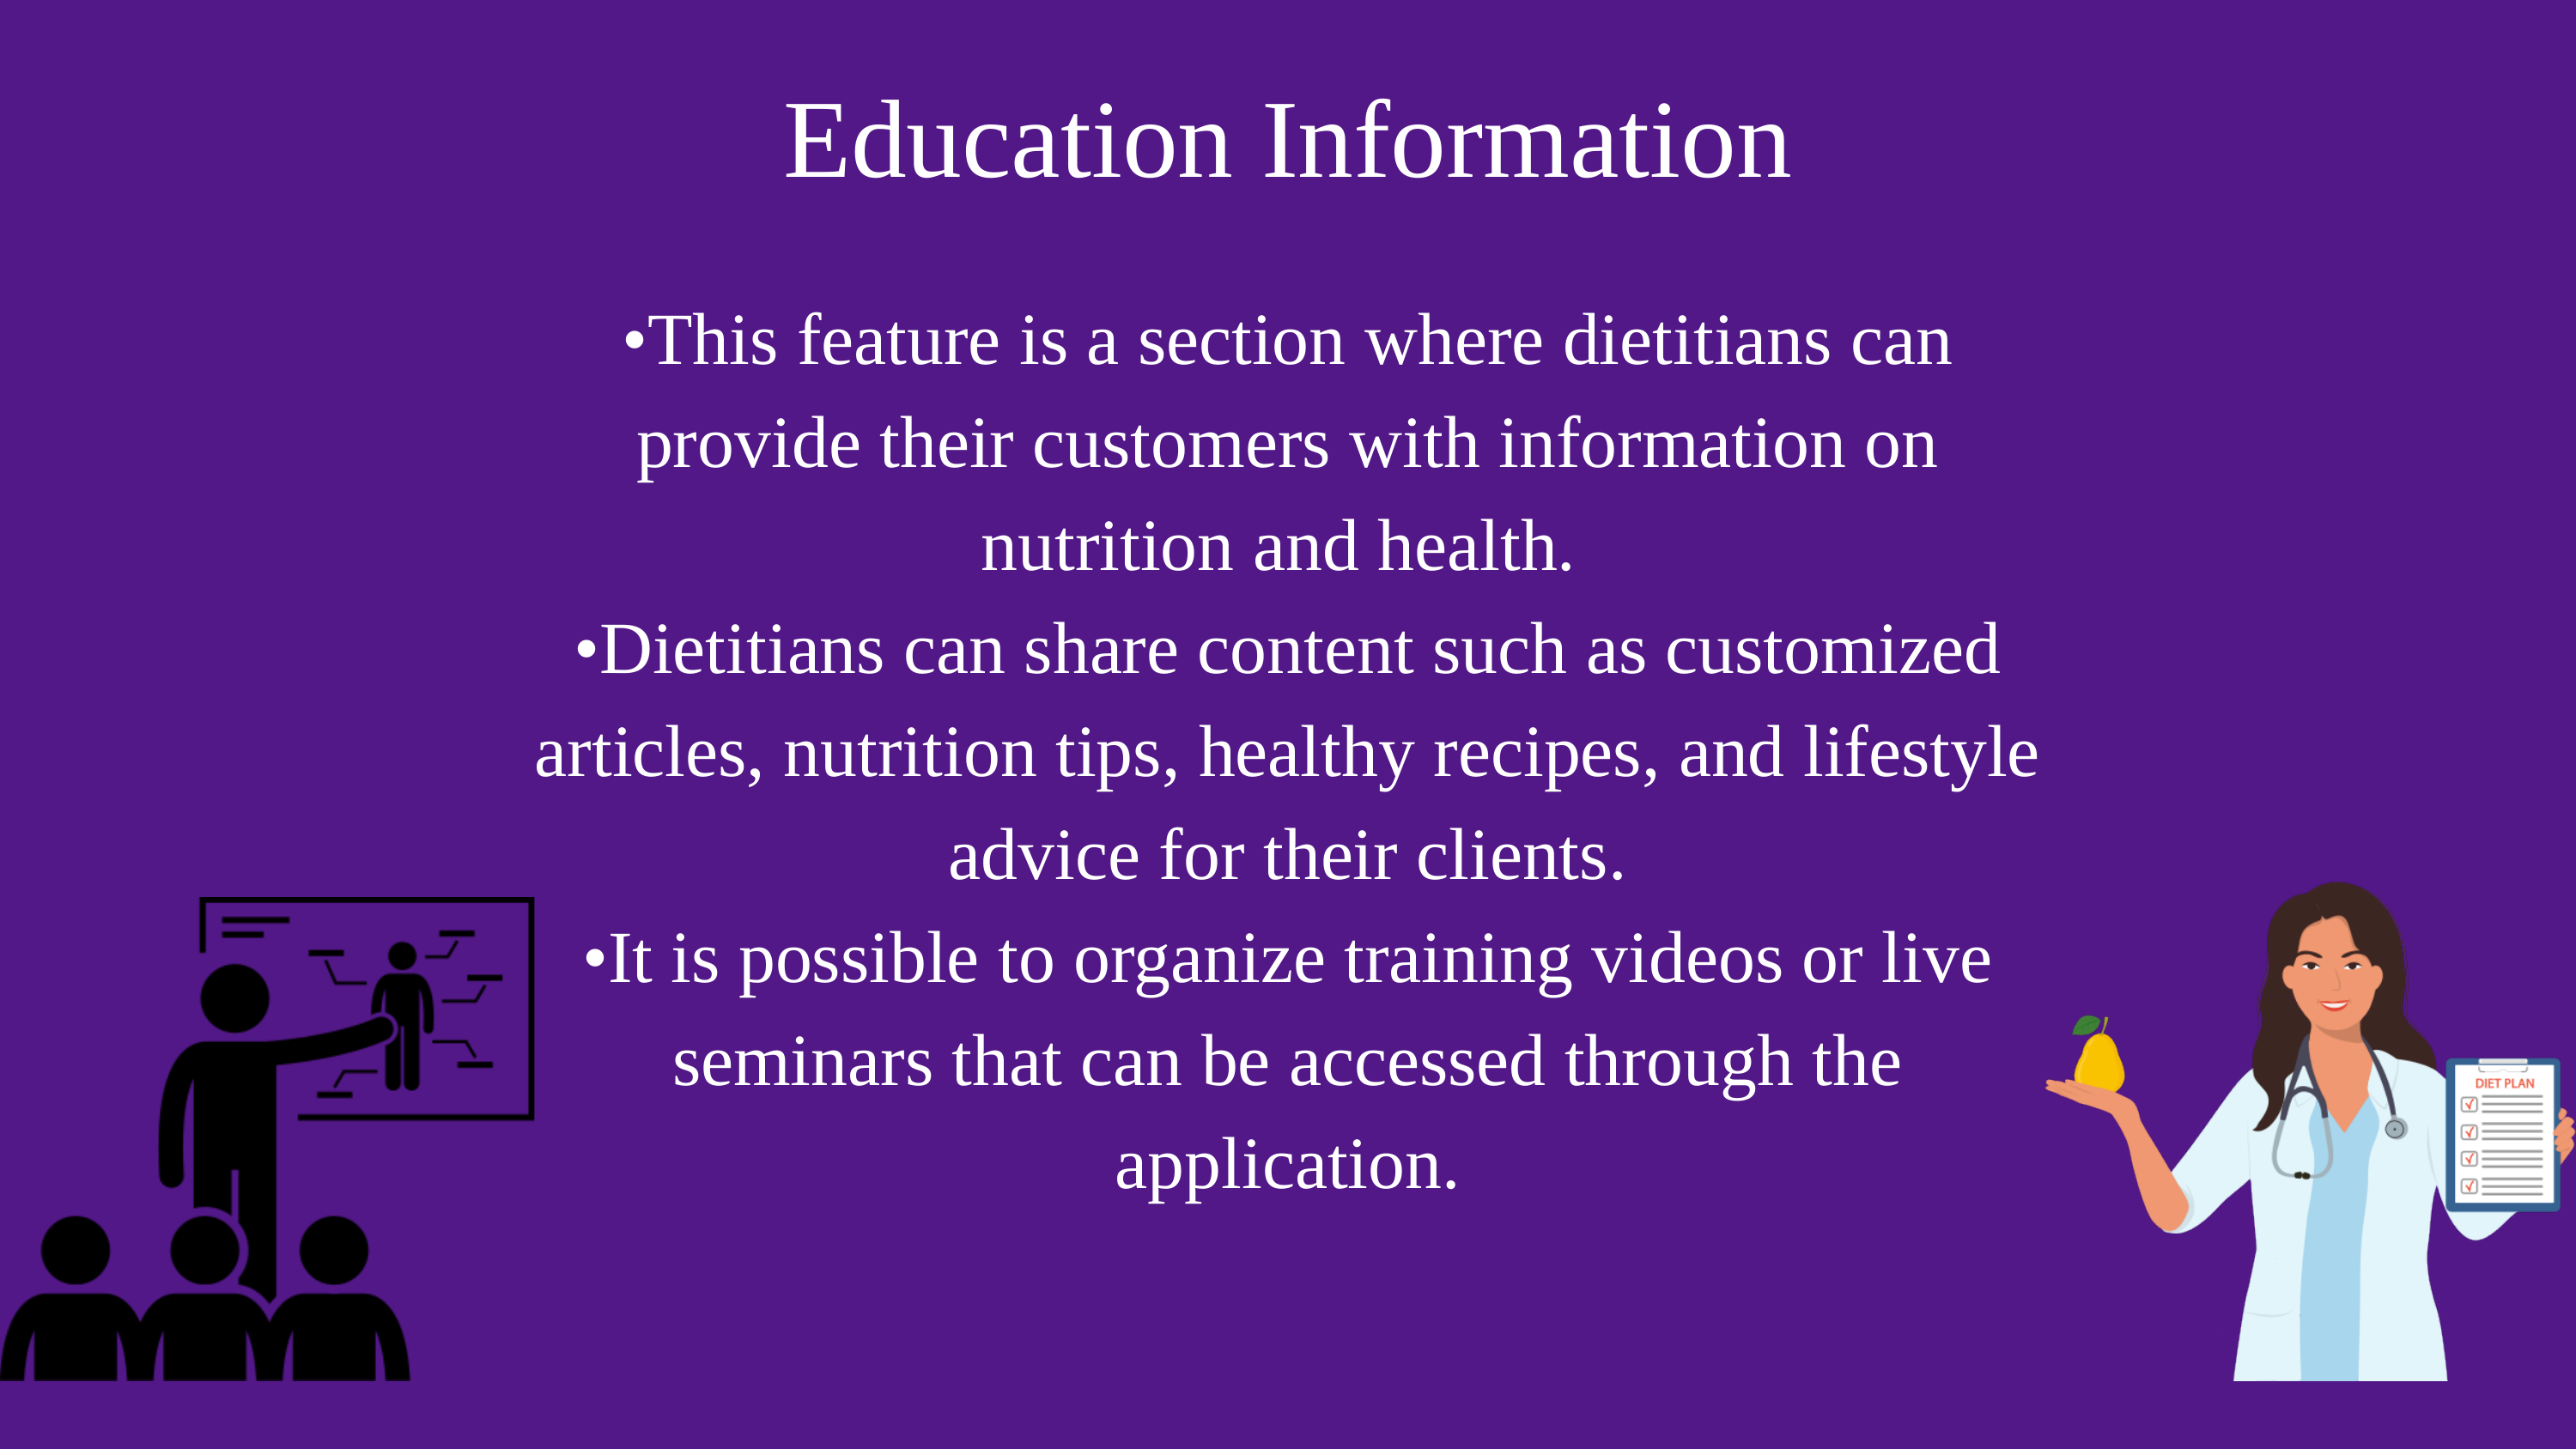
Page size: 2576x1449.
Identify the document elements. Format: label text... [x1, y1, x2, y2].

text_box [2043, 864, 2576, 1381]
text_box Education Information [737, 44, 1839, 200]
text_box •This feature is a section where dietitians can provide their customers with information on nutrition and health. •Dietitians can share content such as customized articles, nutrition tips, healthy recipes, and lifestyle advice for their clients. •It is possible to organize training videos or live seminars that can be accessed through the application. [511, 276, 2065, 1307]
text_box [0, 897, 535, 1381]
